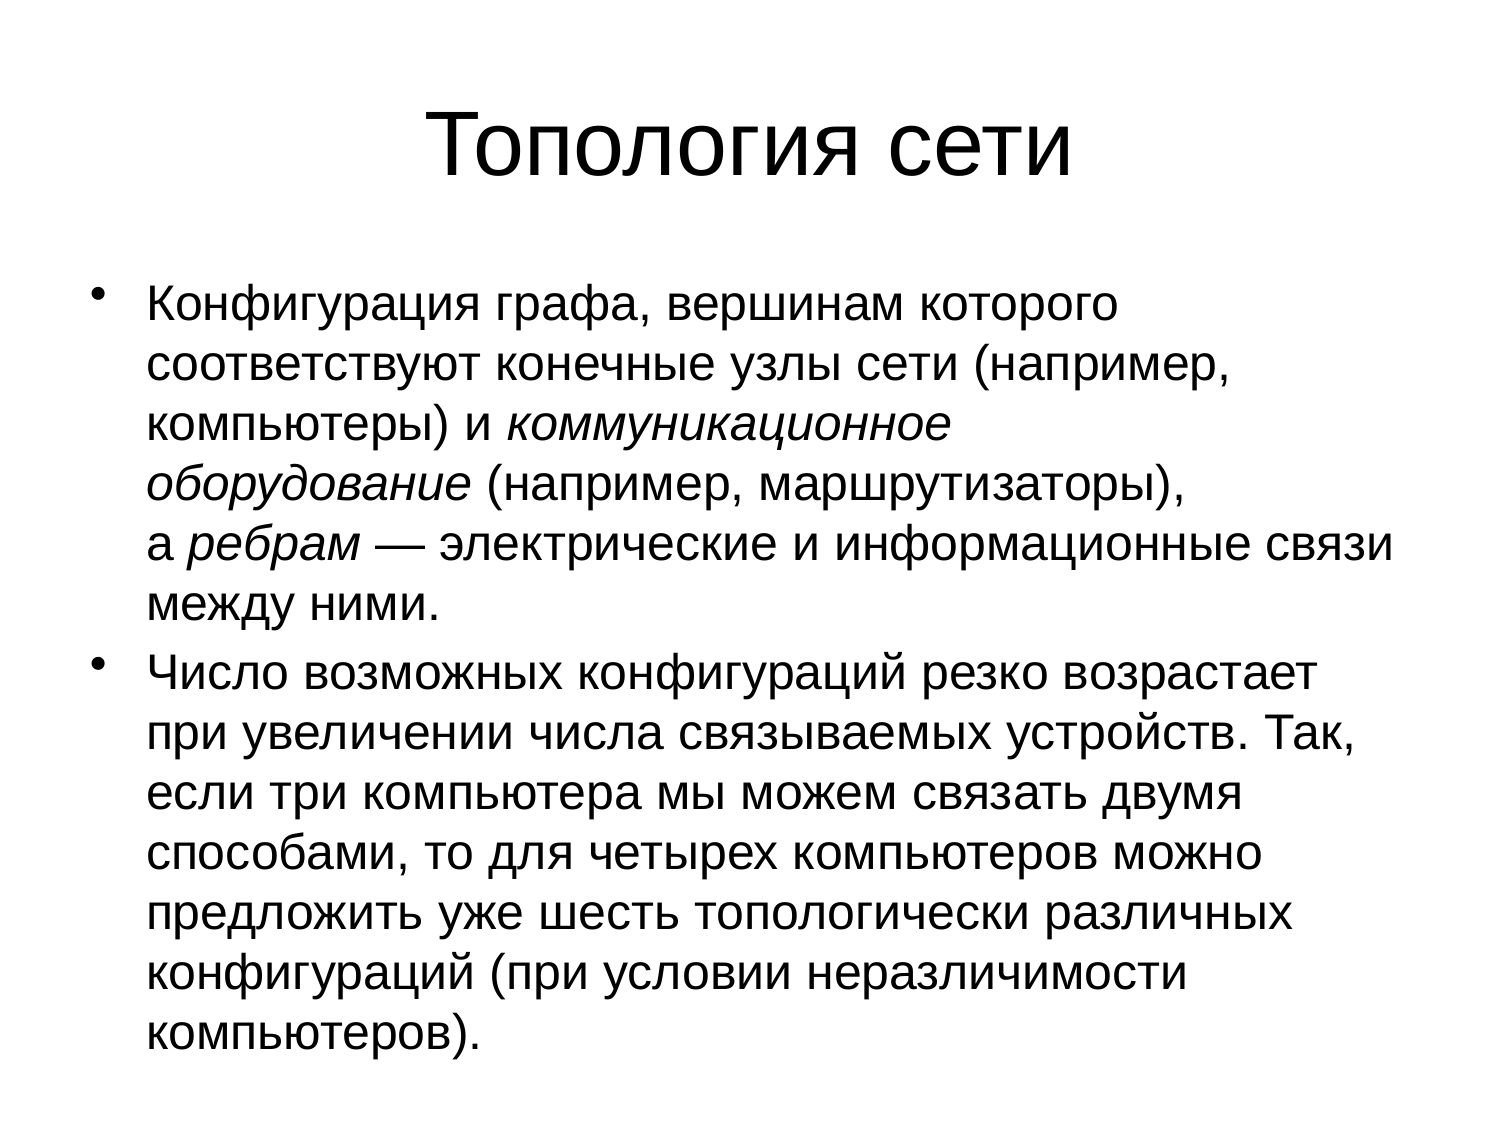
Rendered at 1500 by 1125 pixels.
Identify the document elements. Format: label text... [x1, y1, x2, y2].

title Топология сети [74, 44, 1426, 233]
list Конфигурация графа, вершинам которого соответствуют конечные узлы сети (например, компьютеры) и коммуникационное оборудование (например, маршрутизаторы), а ребрам — электрические и информационные связи между ними. Число возможных конфигураций резко возрастает при увеличении числа связываемых устройств. Так, если три компьютера мы можем связать двумя способами, то для четырех компьютеров можно предложить уже шесть топологически различных конфигураций (при условии неразличимости компьютеров). [74, 262, 1426, 1006]
